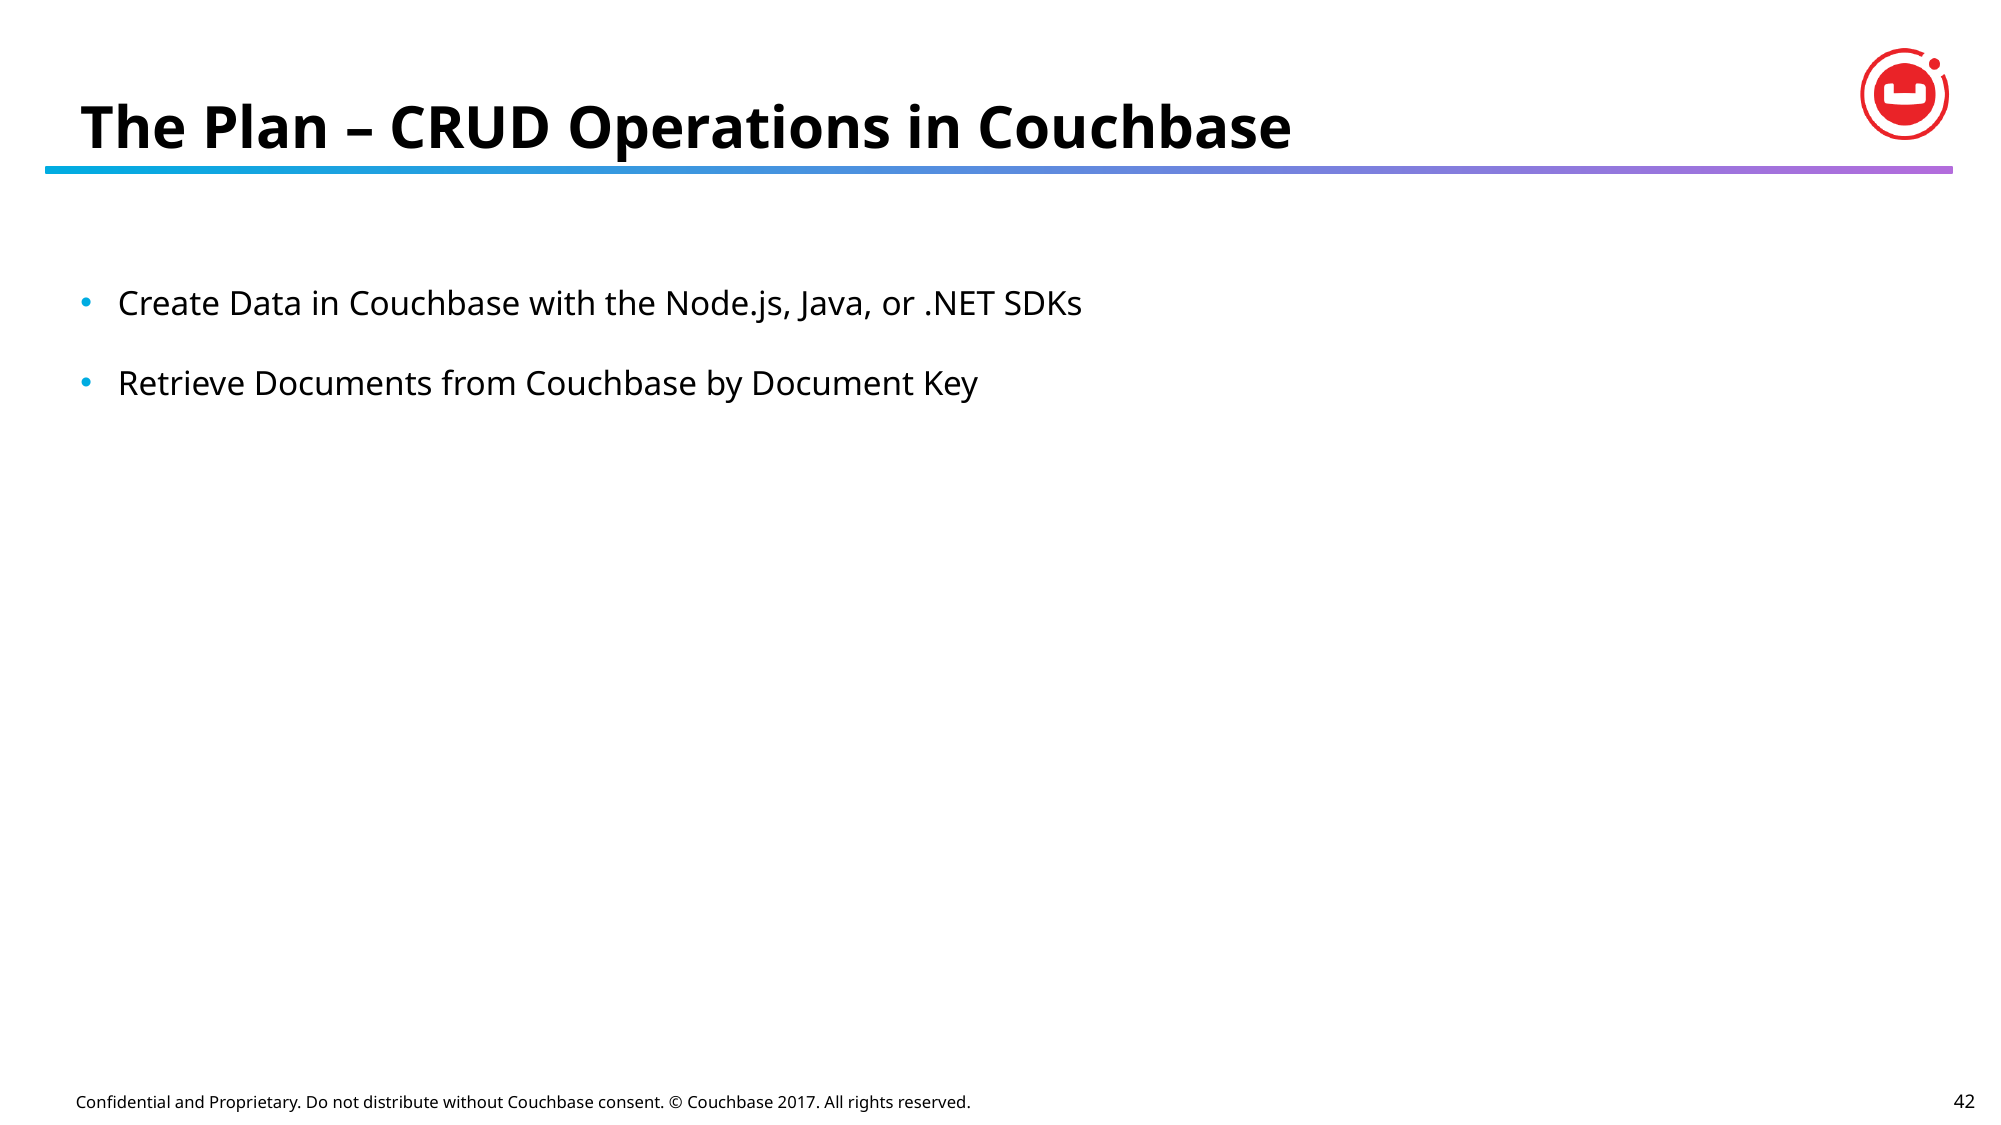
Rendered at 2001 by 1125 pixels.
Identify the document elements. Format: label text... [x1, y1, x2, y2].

list Create Data in Couchbase with the Node.js, Java, or .NET SDKs Retrieve Documents from Couchbase by Document Key [65, 254, 1905, 1001]
title The Plan – CRUD Operations in Couchbase [65, 84, 1768, 175]
picture [1860, 48, 1958, 140]
